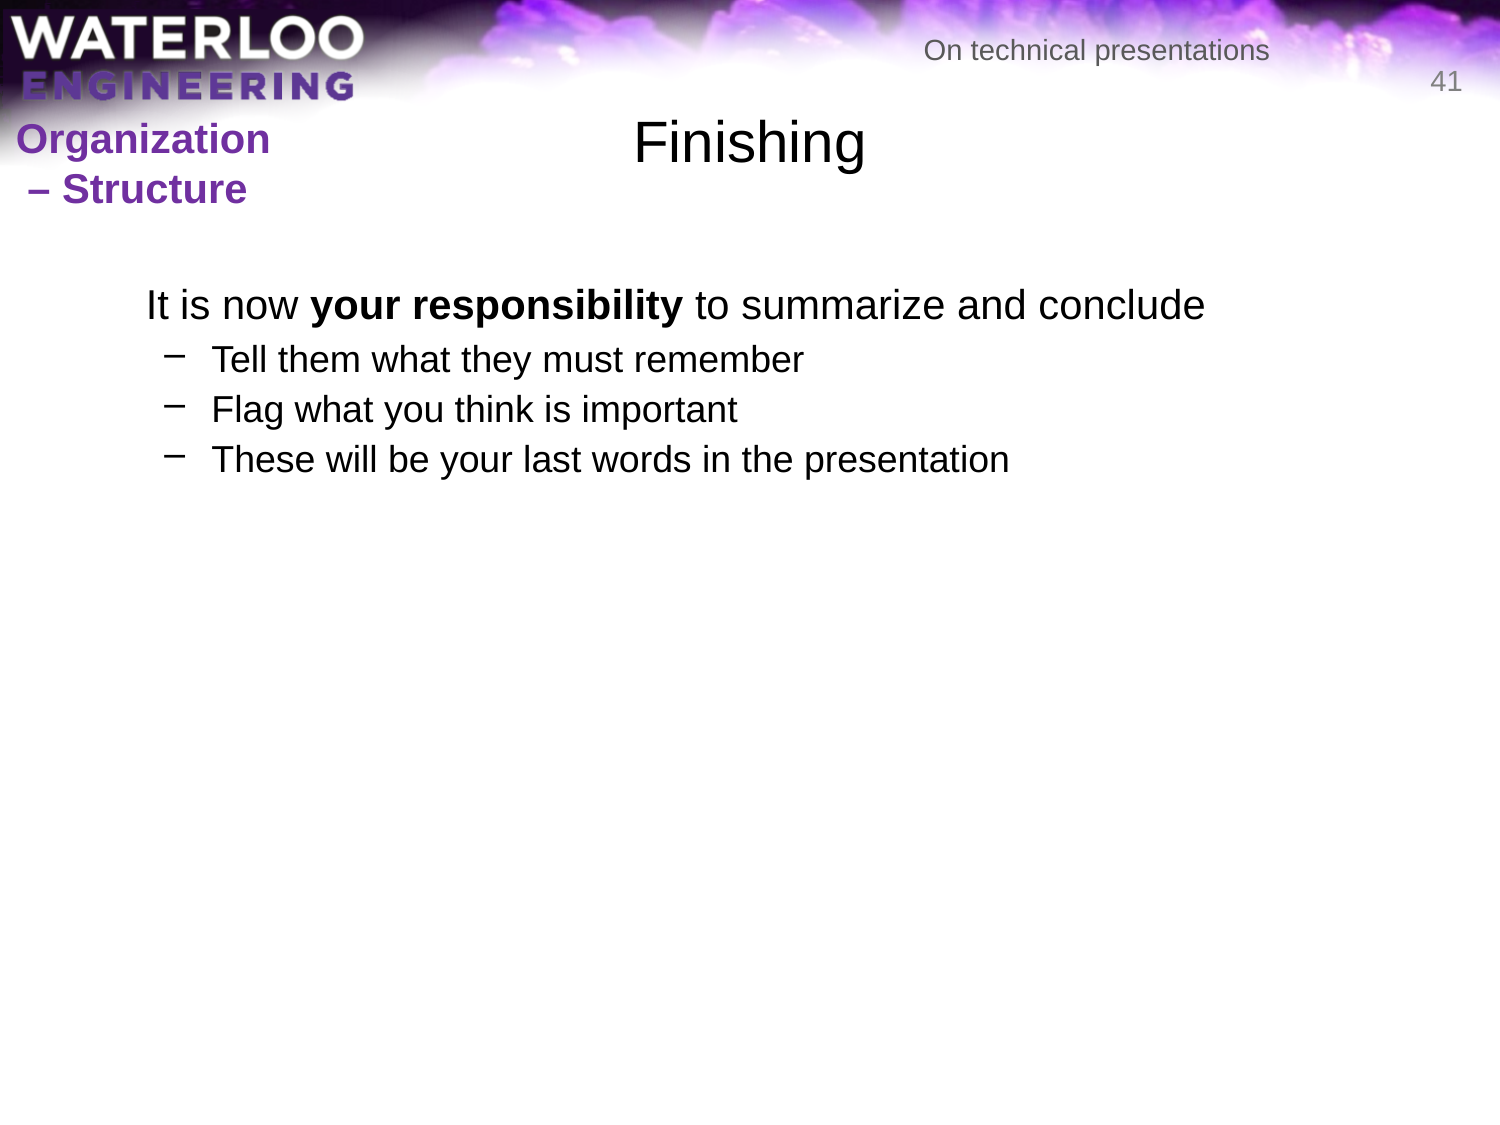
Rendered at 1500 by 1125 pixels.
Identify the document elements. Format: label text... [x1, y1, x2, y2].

title Finishing [74, 44, 1426, 233]
text_box Organization – Structure [1, 103, 425, 219]
picture [0, 0, 1500, 1125]
text_box It is now your responsibility to summarize and conclude Tell them what they must remember Flag what you think is important These will be your last words in the presentation [74, 262, 1425, 1005]
slide_number 41 [1127, 54, 1479, 134]
